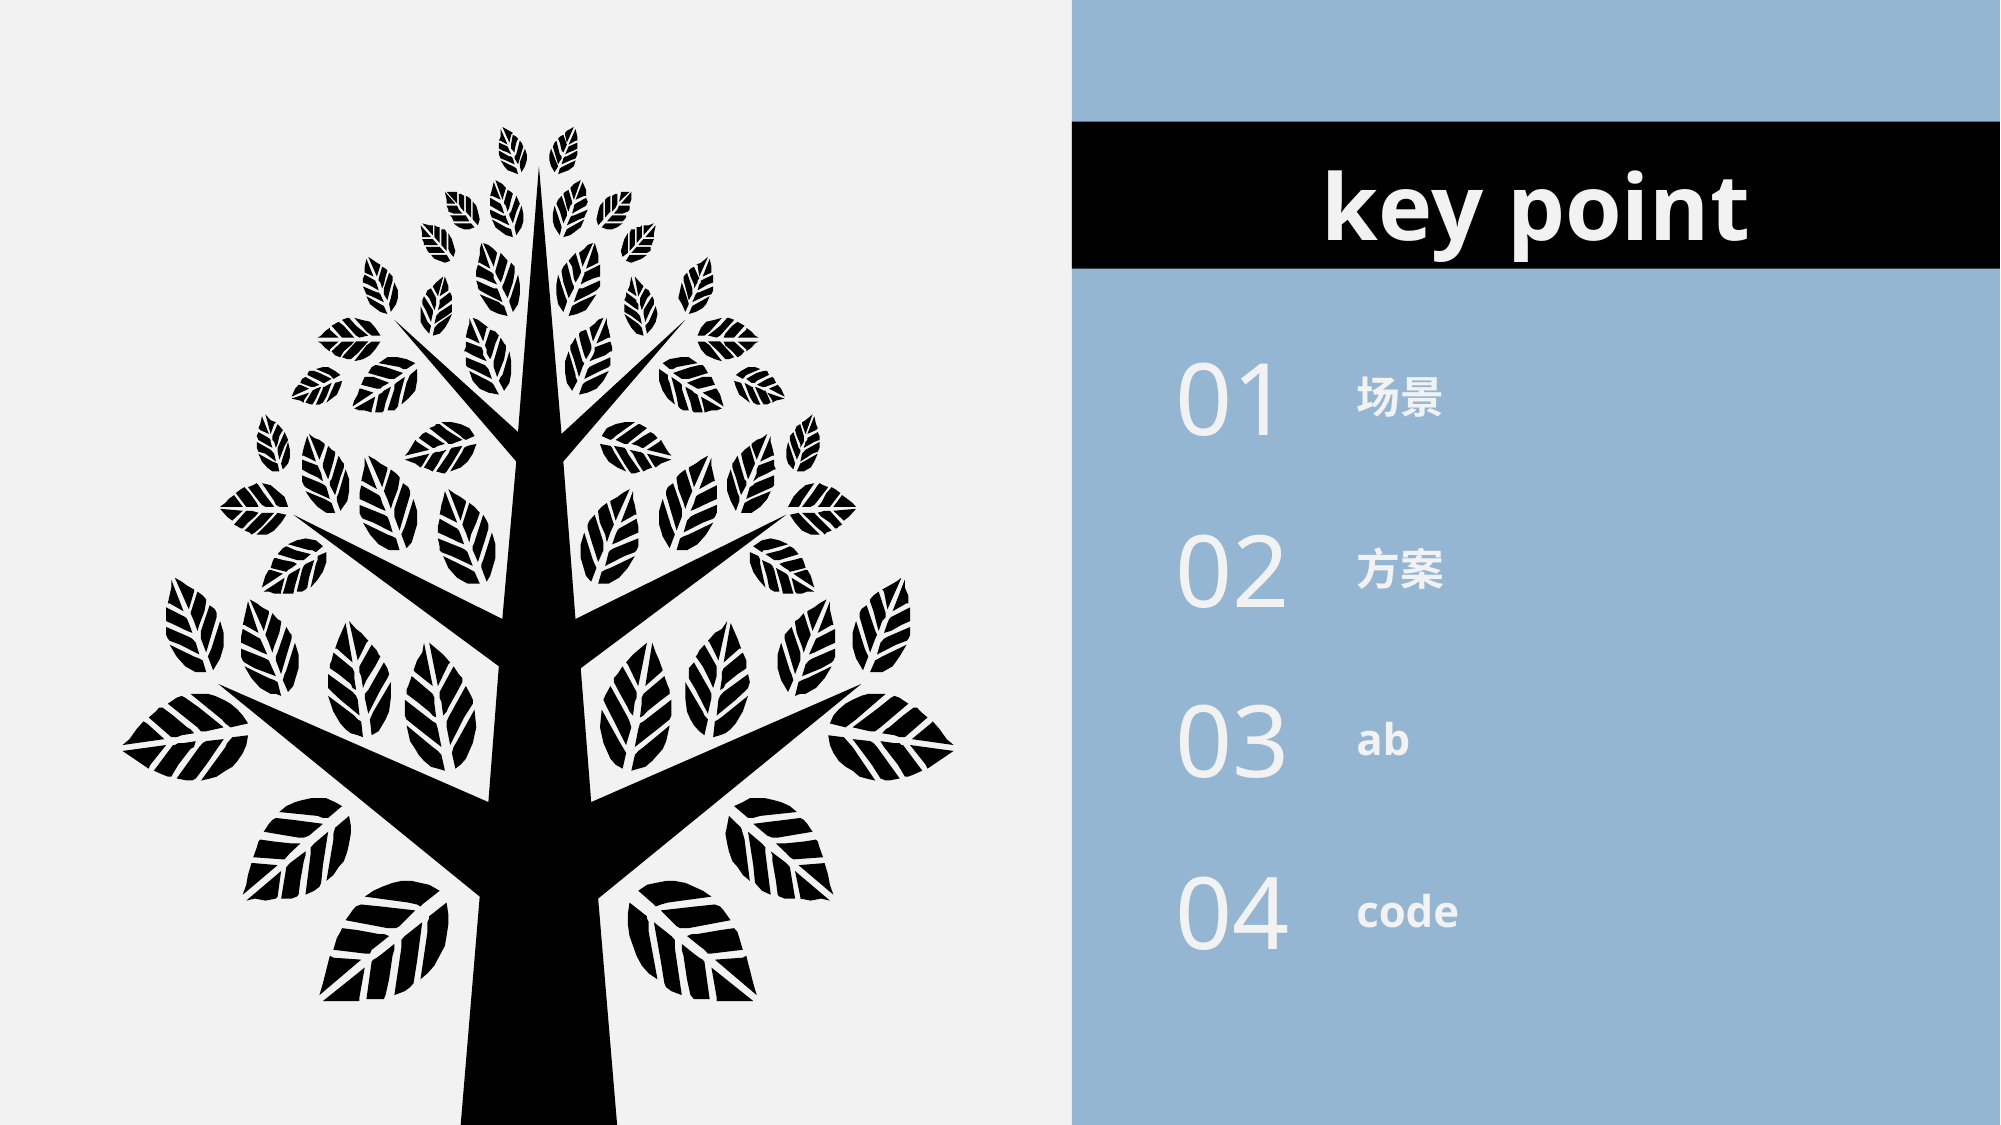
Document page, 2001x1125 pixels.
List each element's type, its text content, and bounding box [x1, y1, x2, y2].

list 03 [1161, 670, 1331, 807]
list 02 [1161, 499, 1331, 637]
list ab [1341, 704, 1902, 773]
list 04 [1161, 842, 1331, 979]
list key point [1072, 126, 2000, 248]
list 场景 [1341, 362, 1902, 431]
list 方案 [1341, 533, 1902, 602]
list code [1341, 876, 1902, 945]
list 01 [1161, 328, 1331, 465]
